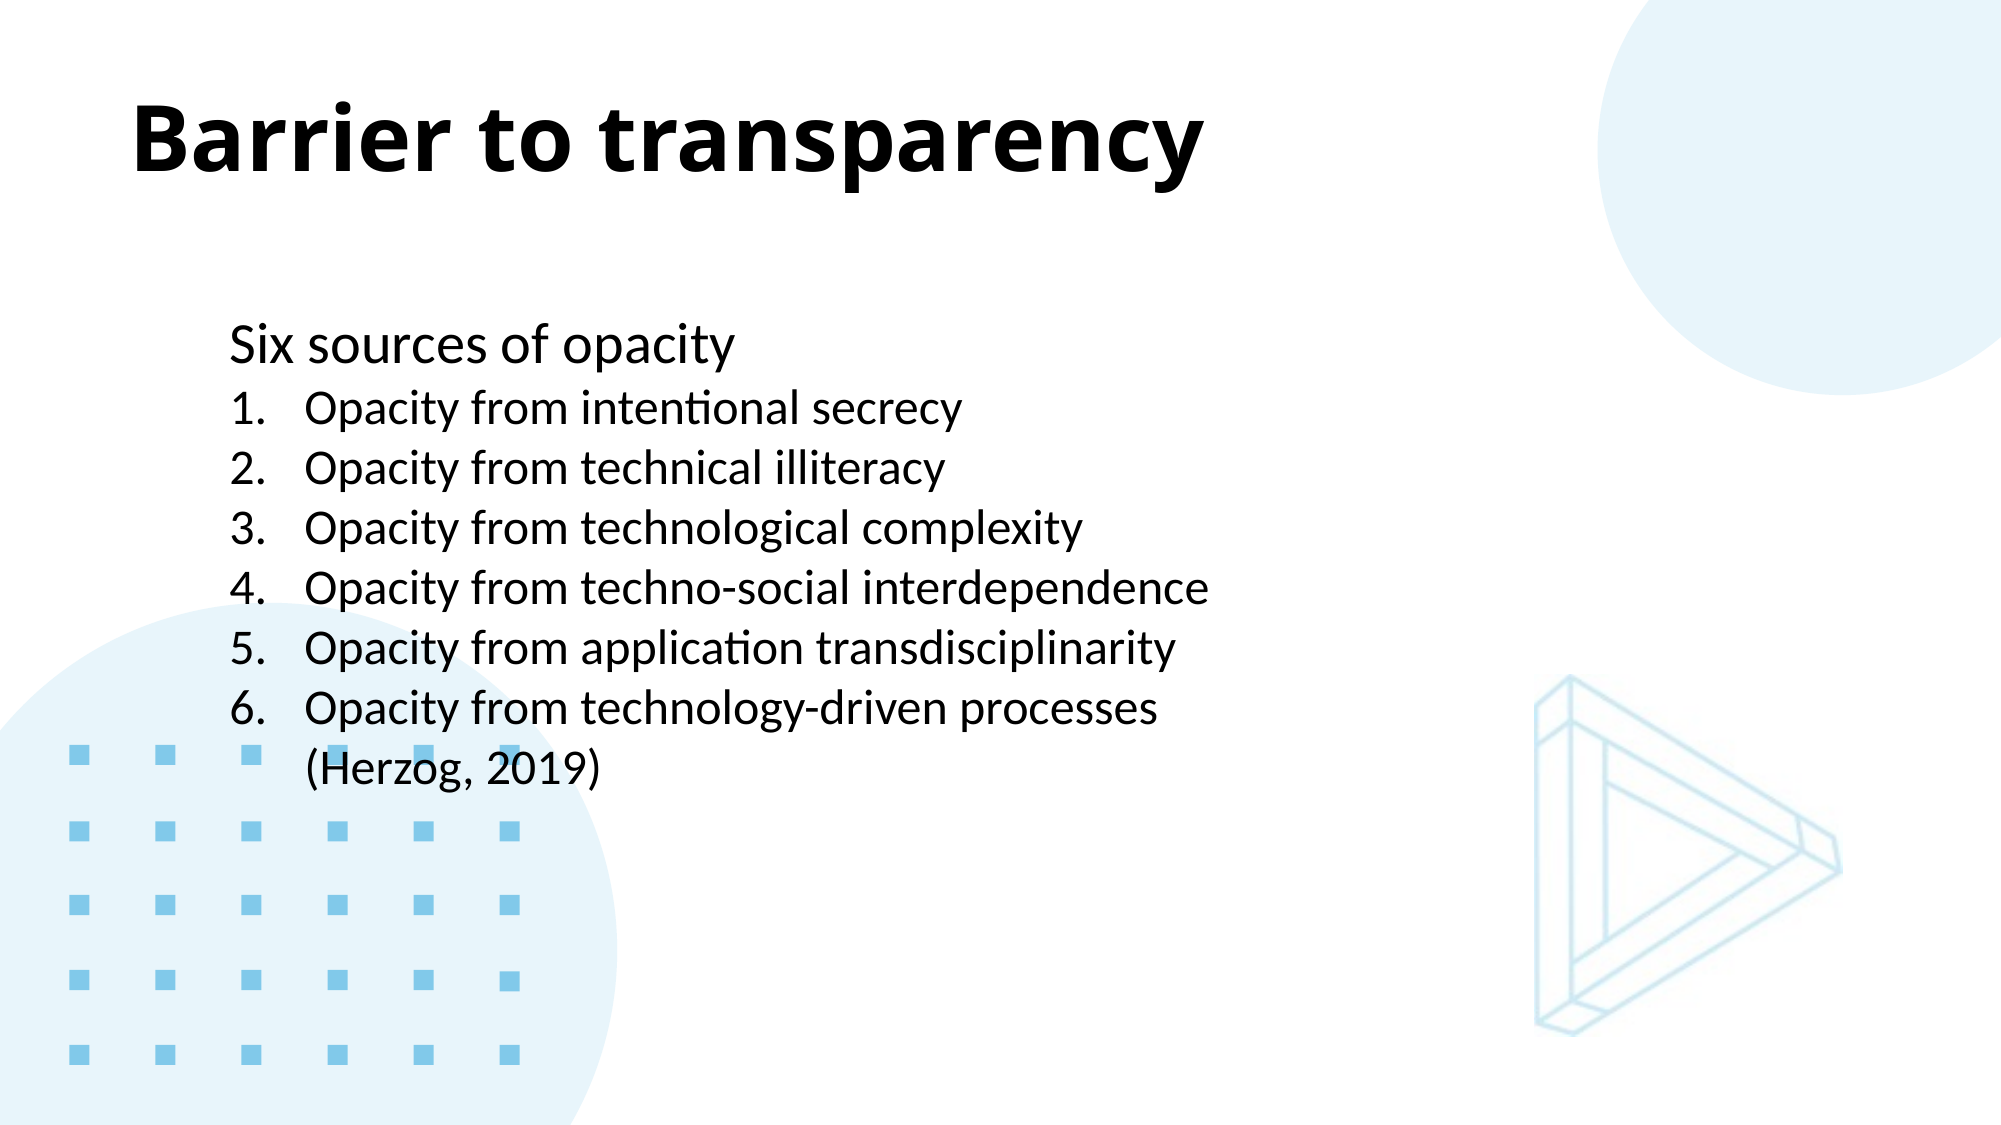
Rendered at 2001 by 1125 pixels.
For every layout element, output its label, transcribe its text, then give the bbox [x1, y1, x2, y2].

picture [1534, 674, 1843, 1037]
text_box Barrier to transparency [114, 84, 1840, 215]
text_box Six sources of opacity Opacity from intentional secrecy Opacity from technical illiteracy Opacity from technological complexity Opacity from techno-social interdependence Opacity from application transdisciplinarity Opacity from technology-driven processes (Herzog, 2019) [214, 297, 1300, 1003]
